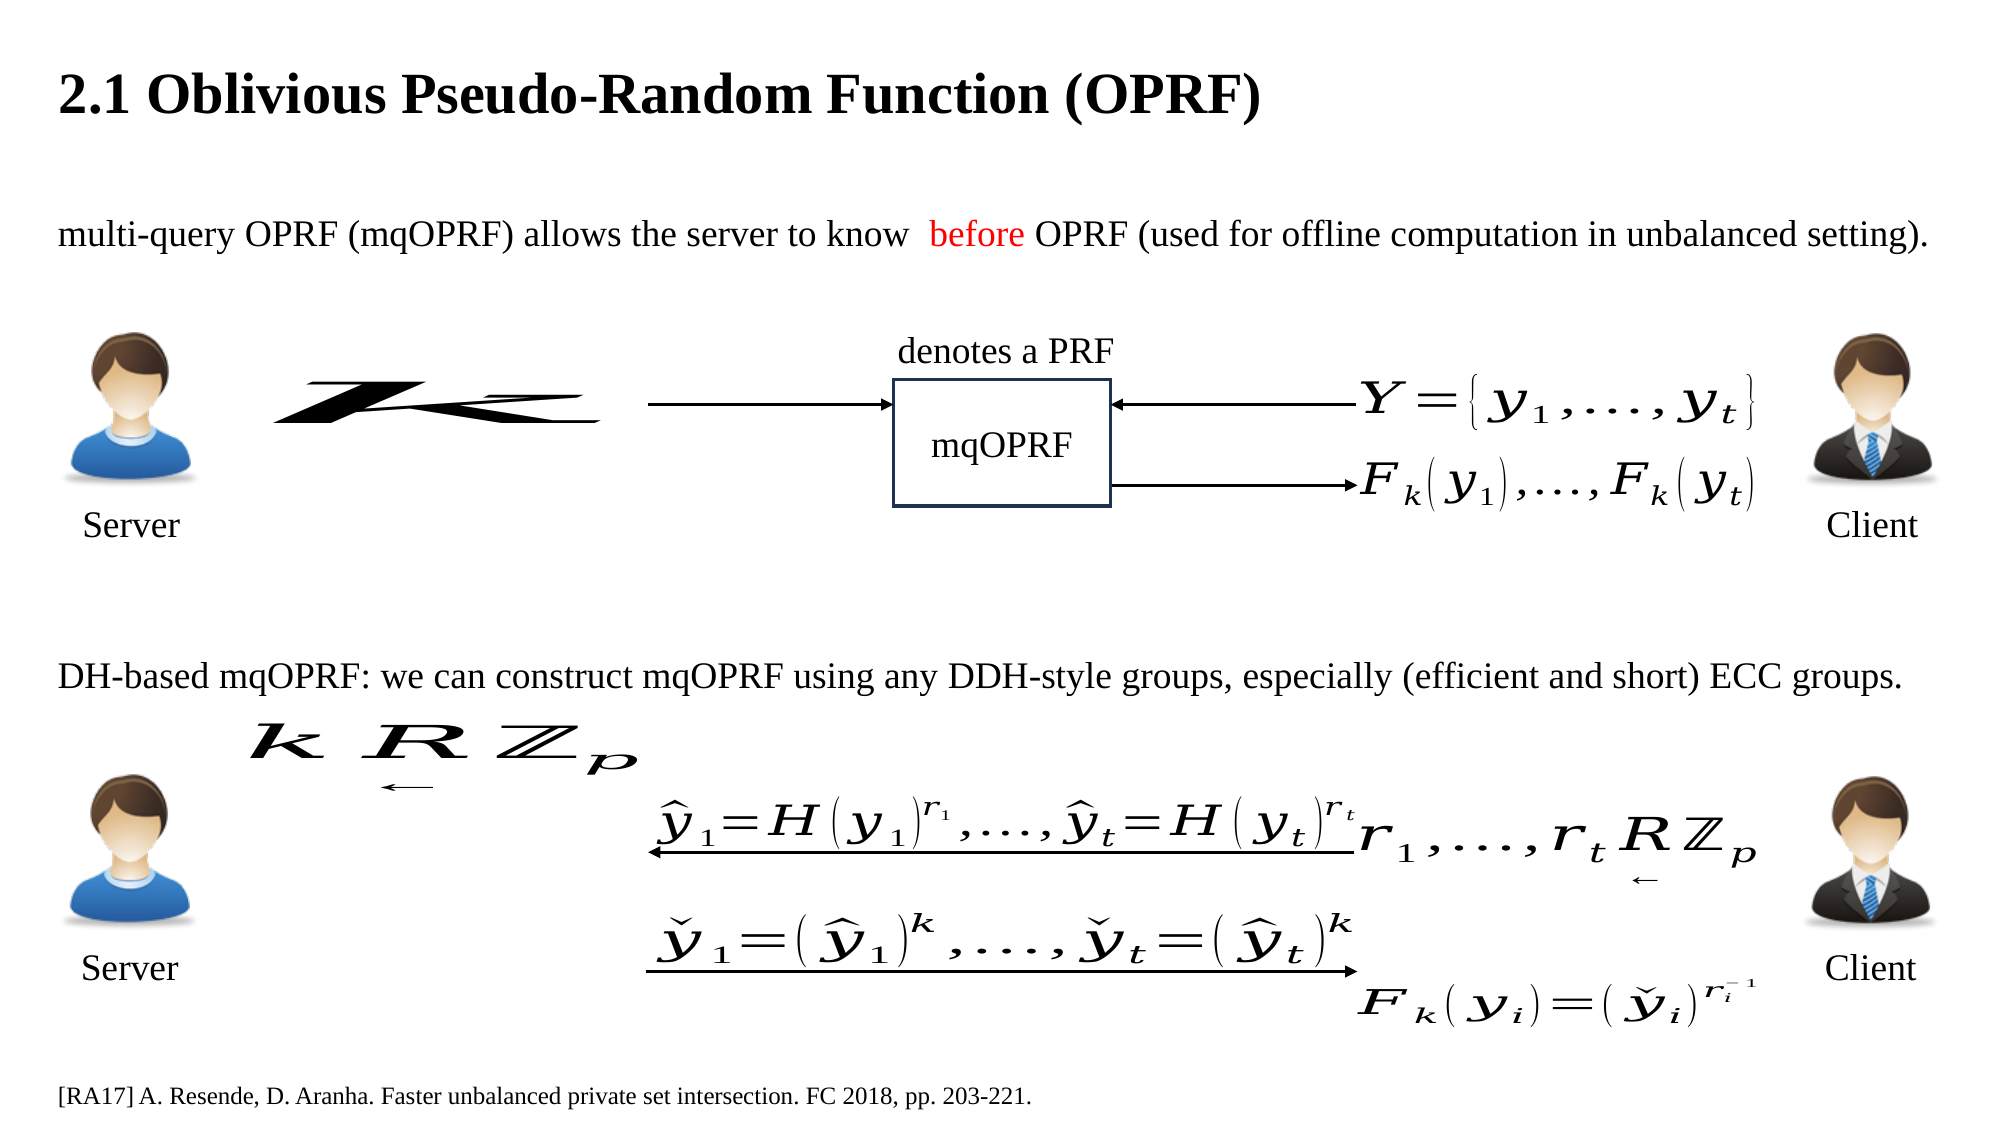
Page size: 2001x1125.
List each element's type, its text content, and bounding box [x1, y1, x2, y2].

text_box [43, 762, 217, 1004]
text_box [44, 320, 218, 562]
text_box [1785, 764, 1957, 1004]
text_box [1786, 321, 1959, 562]
text_box DH-based mqOPRF: we can construct mqOPRF using any DDH-style groups, especially (efficient and short) ECC groups. [42, 621, 1957, 709]
text_box [RA17] A. Resende, D. Aranha. Faster unbalanced private set intersection. FC 2018, pp. 203-221. [43, 1065, 1957, 1123]
text_box 2.1 Oblivious Pseudo-Random Function (OPRF) [0, 1, 1321, 180]
text_box mqOPRF [892, 379, 1112, 507]
